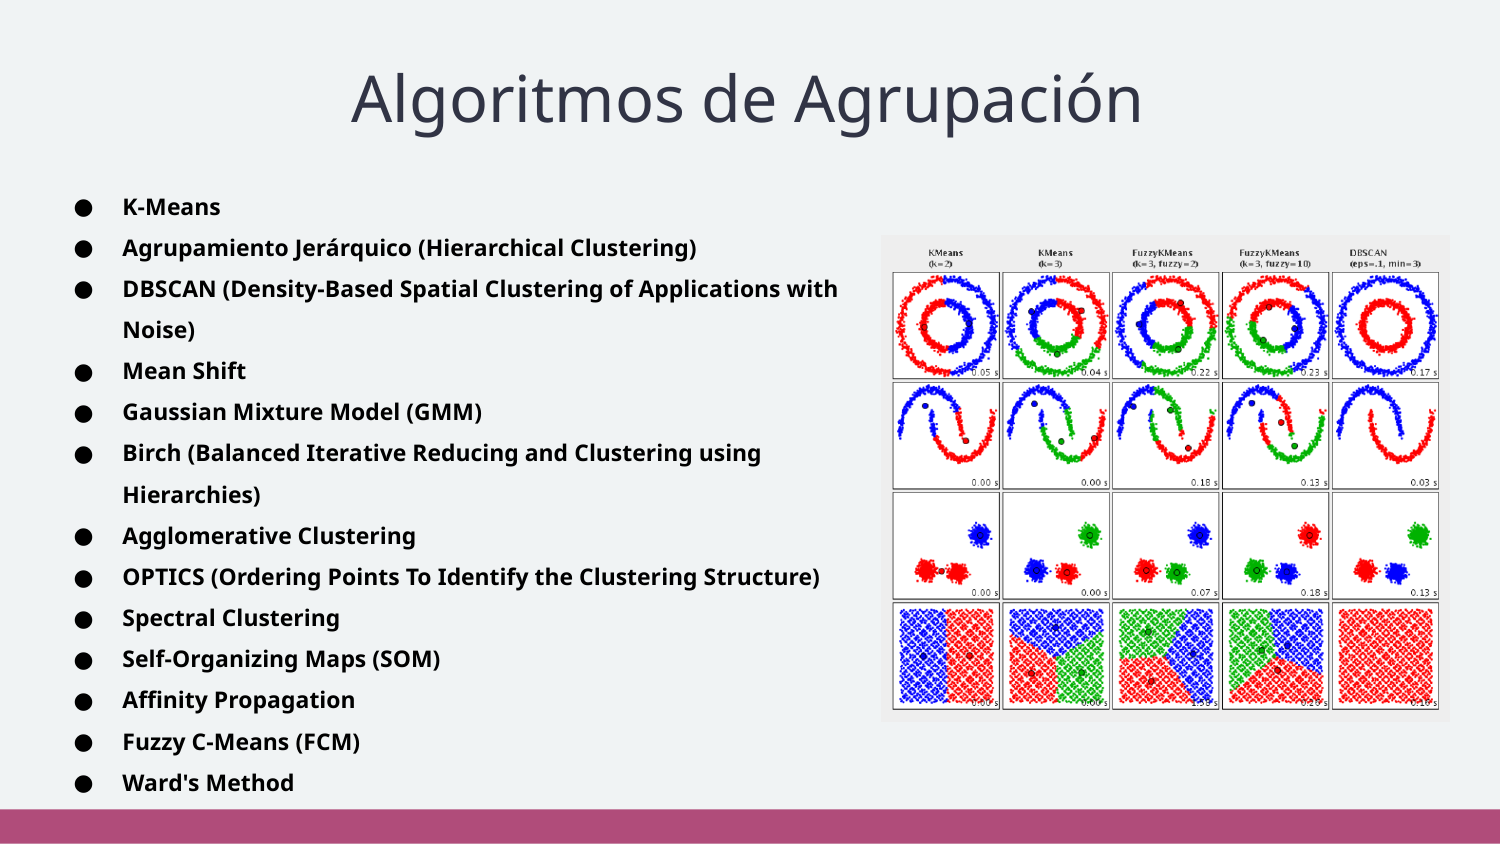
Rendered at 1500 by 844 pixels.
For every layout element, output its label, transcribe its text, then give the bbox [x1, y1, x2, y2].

picture [880, 235, 1451, 722]
title Algoritmos de Agrupación [95, 42, 1401, 168]
text_box K-Means Agrupamiento Jerárquico (Hierarchical Clustering) DBSCAN (Density-Based Spatial Clustering of Applications with Noise) Mean Shift Gaussian Mixture Model (GMM) Birch (Balanced Iterative Reducing and Clustering using Hierarchies) Agglomerative Clustering OPTICS (Ordering Points To Identify the Clustering Structure) Spectral Clustering Self-Organizing Maps (SOM) Affinity Propagation Fuzzy C-Means (FCM) Ward's Method [32, 163, 882, 794]
